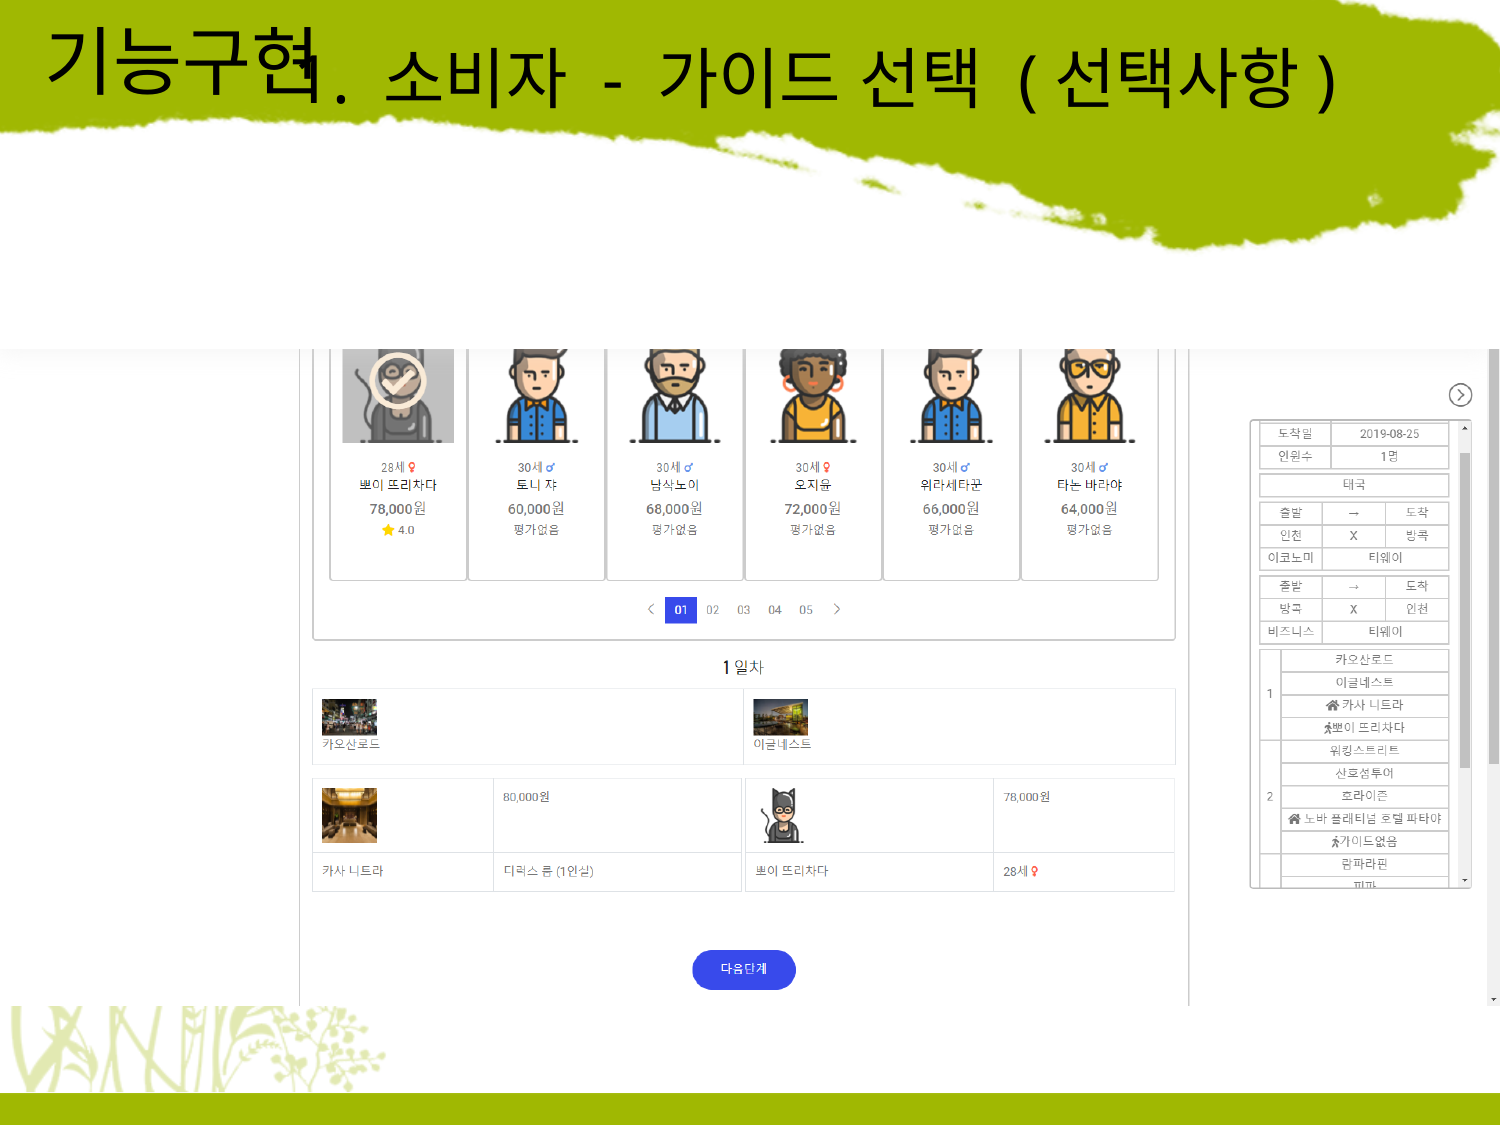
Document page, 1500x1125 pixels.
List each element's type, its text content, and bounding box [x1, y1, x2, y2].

text_box 1. 소비자 - 가이드 선택 (선택사항) [279, 29, 1369, 125]
title 기능구현 [29, 1, 1380, 118]
picture [0, 0, 1500, 257]
picture [0, 349, 1500, 1125]
